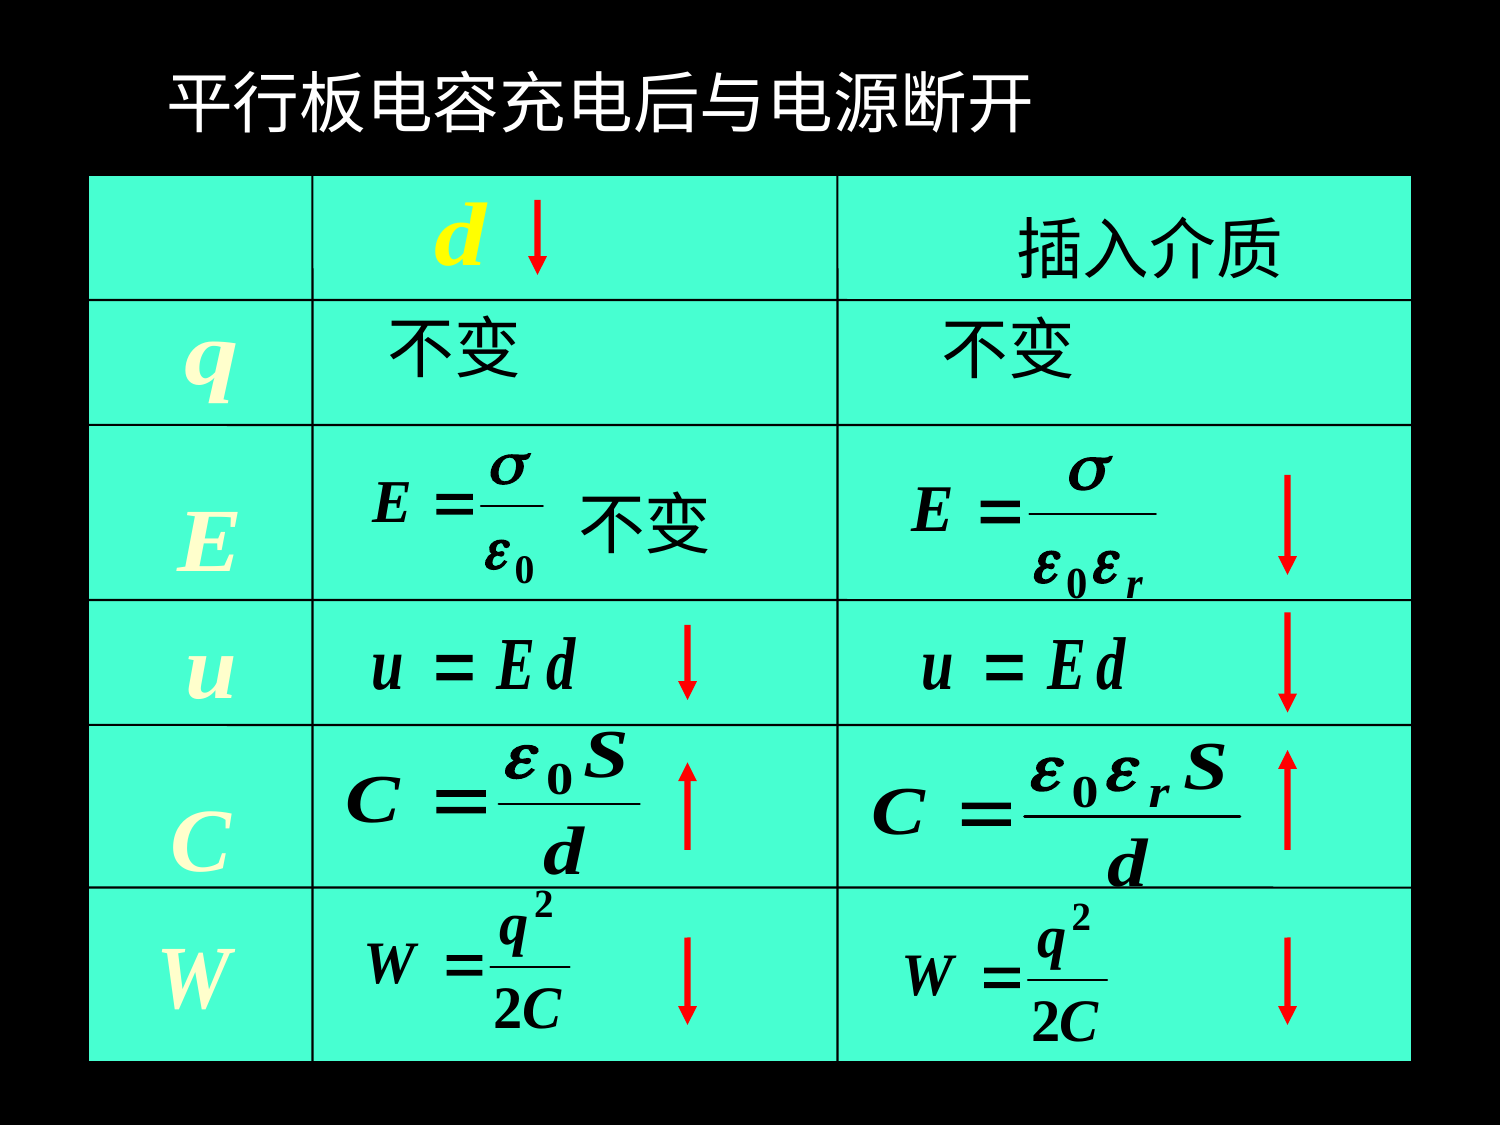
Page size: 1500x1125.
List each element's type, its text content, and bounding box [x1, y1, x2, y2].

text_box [362, 424, 550, 593]
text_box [424, 187, 538, 280]
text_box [899, 887, 1113, 1049]
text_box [362, 624, 600, 701]
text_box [362, 874, 575, 1037]
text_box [162, 793, 249, 886]
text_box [899, 424, 1163, 609]
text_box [337, 712, 653, 883]
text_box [162, 474, 249, 579]
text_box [912, 624, 1150, 701]
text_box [863, 724, 1252, 896]
text_box 平行板电容充电后与电源断开 [151, 53, 1049, 148]
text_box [174, 637, 244, 712]
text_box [174, 324, 239, 417]
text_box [87, 174, 1413, 1063]
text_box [153, 930, 258, 1023]
